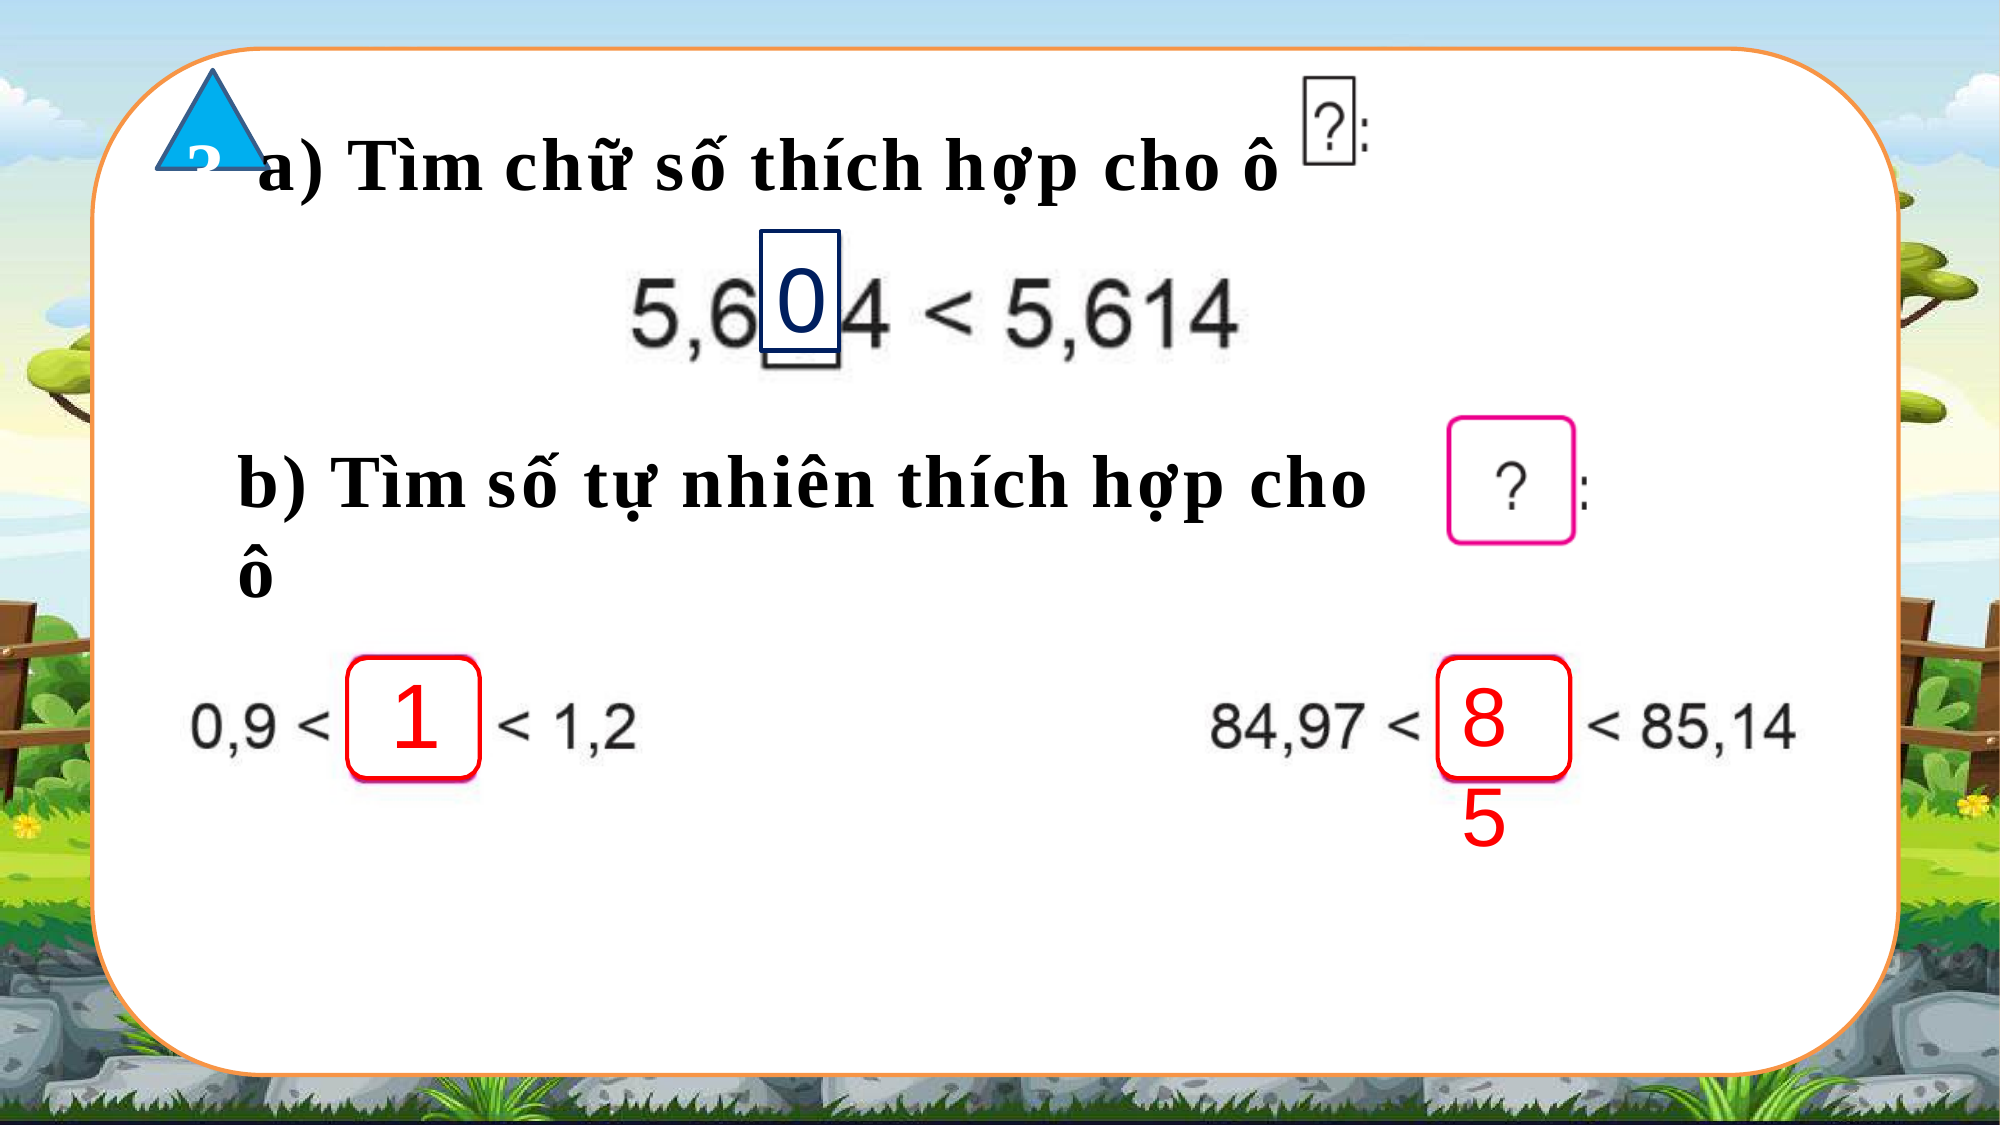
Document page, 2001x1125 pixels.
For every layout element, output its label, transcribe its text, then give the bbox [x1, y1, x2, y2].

text_box 85 [1459, 823, 1549, 863]
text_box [180, 406, 1808, 812]
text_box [589, 69, 1373, 404]
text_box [1435, 655, 1573, 781]
picture [0, 0, 2000, 1125]
title 3 a) Tìm chữ số thích hợp cho ô [179, 50, 1285, 241]
